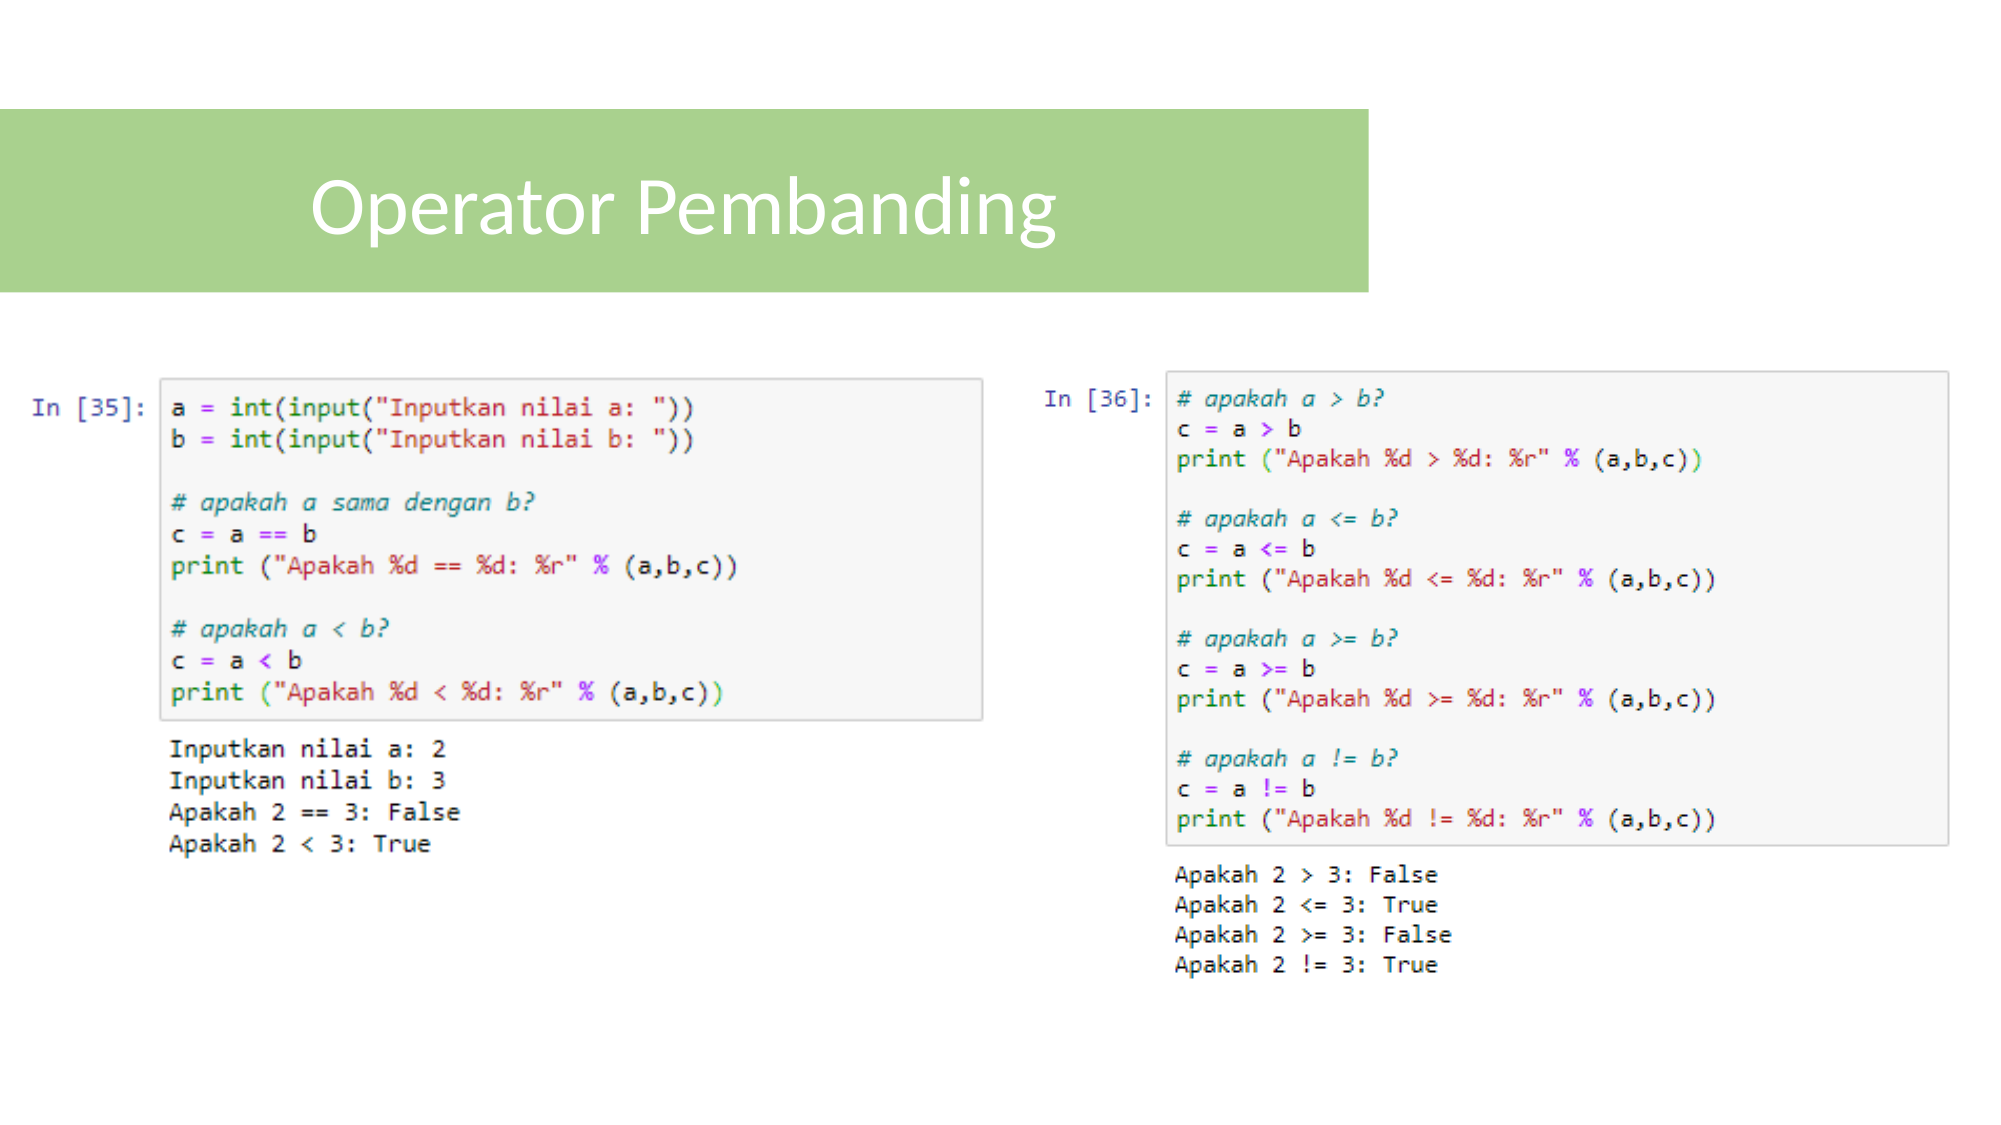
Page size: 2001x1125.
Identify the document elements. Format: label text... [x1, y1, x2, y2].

text_box Operator Pembanding [0, 108, 1370, 293]
picture [0, 351, 1972, 995]
